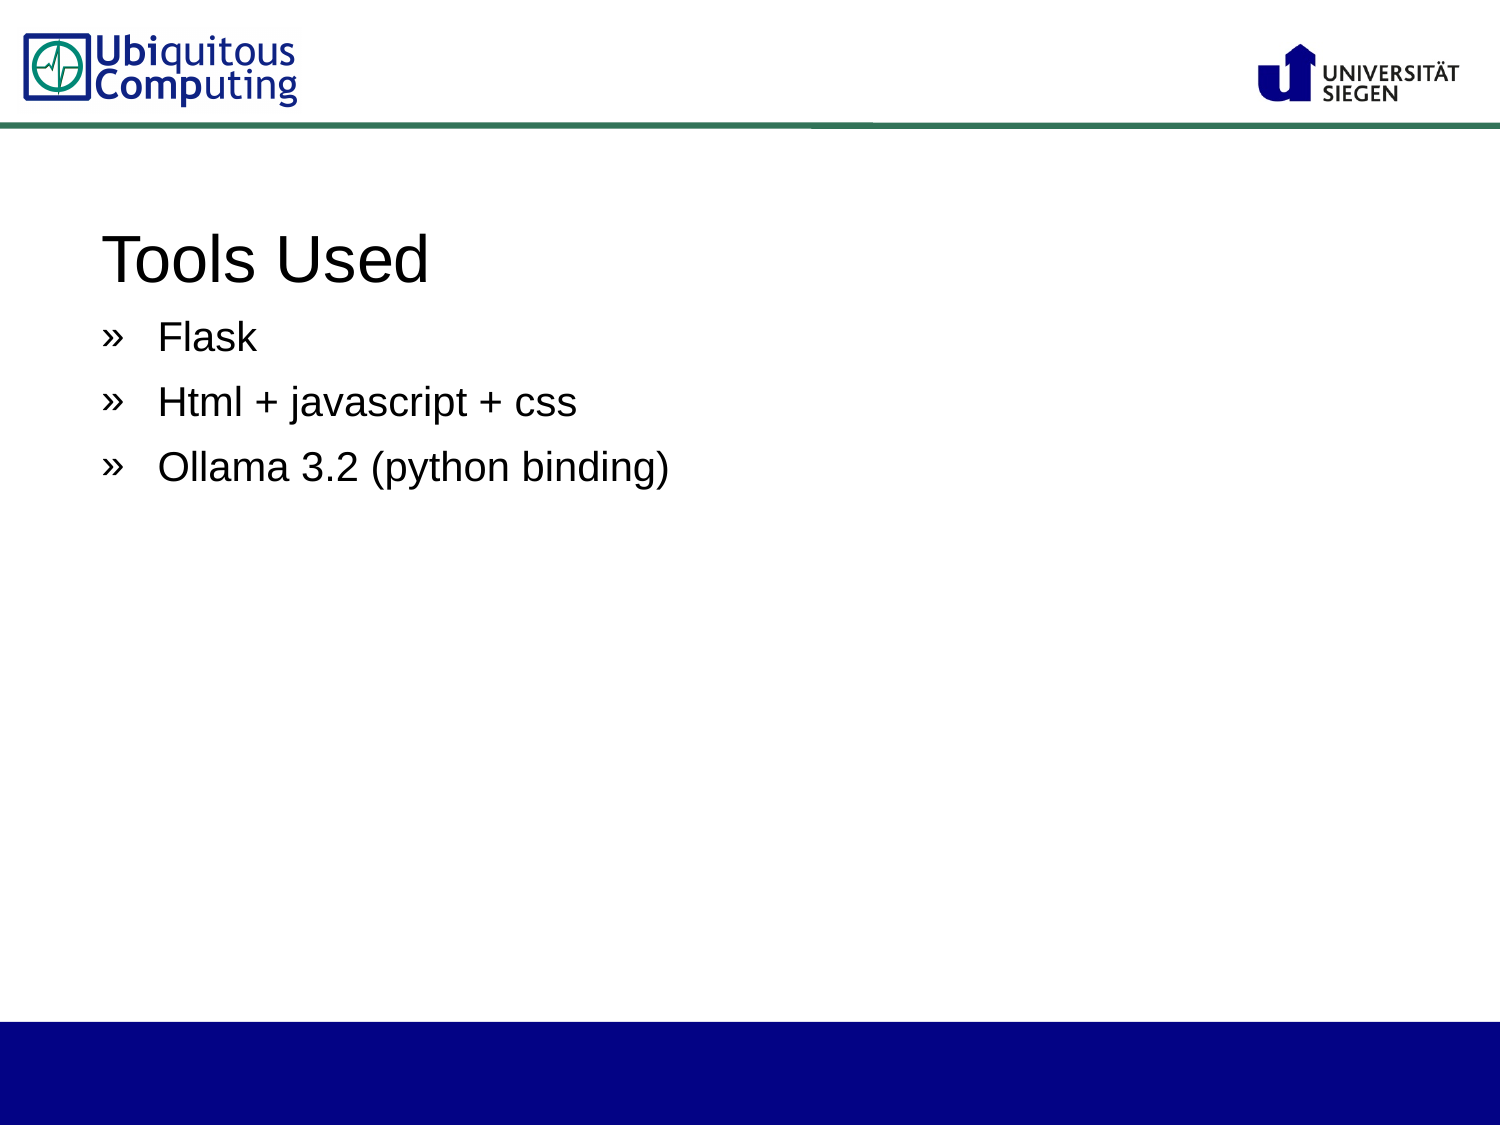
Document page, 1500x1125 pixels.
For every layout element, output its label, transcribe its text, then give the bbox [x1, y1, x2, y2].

list Tools Used Flask Html + javascript + css Ollama 3.2 (python binding) [75, 208, 1425, 1005]
picture [1257, 42, 1460, 102]
picture [17, 27, 302, 114]
